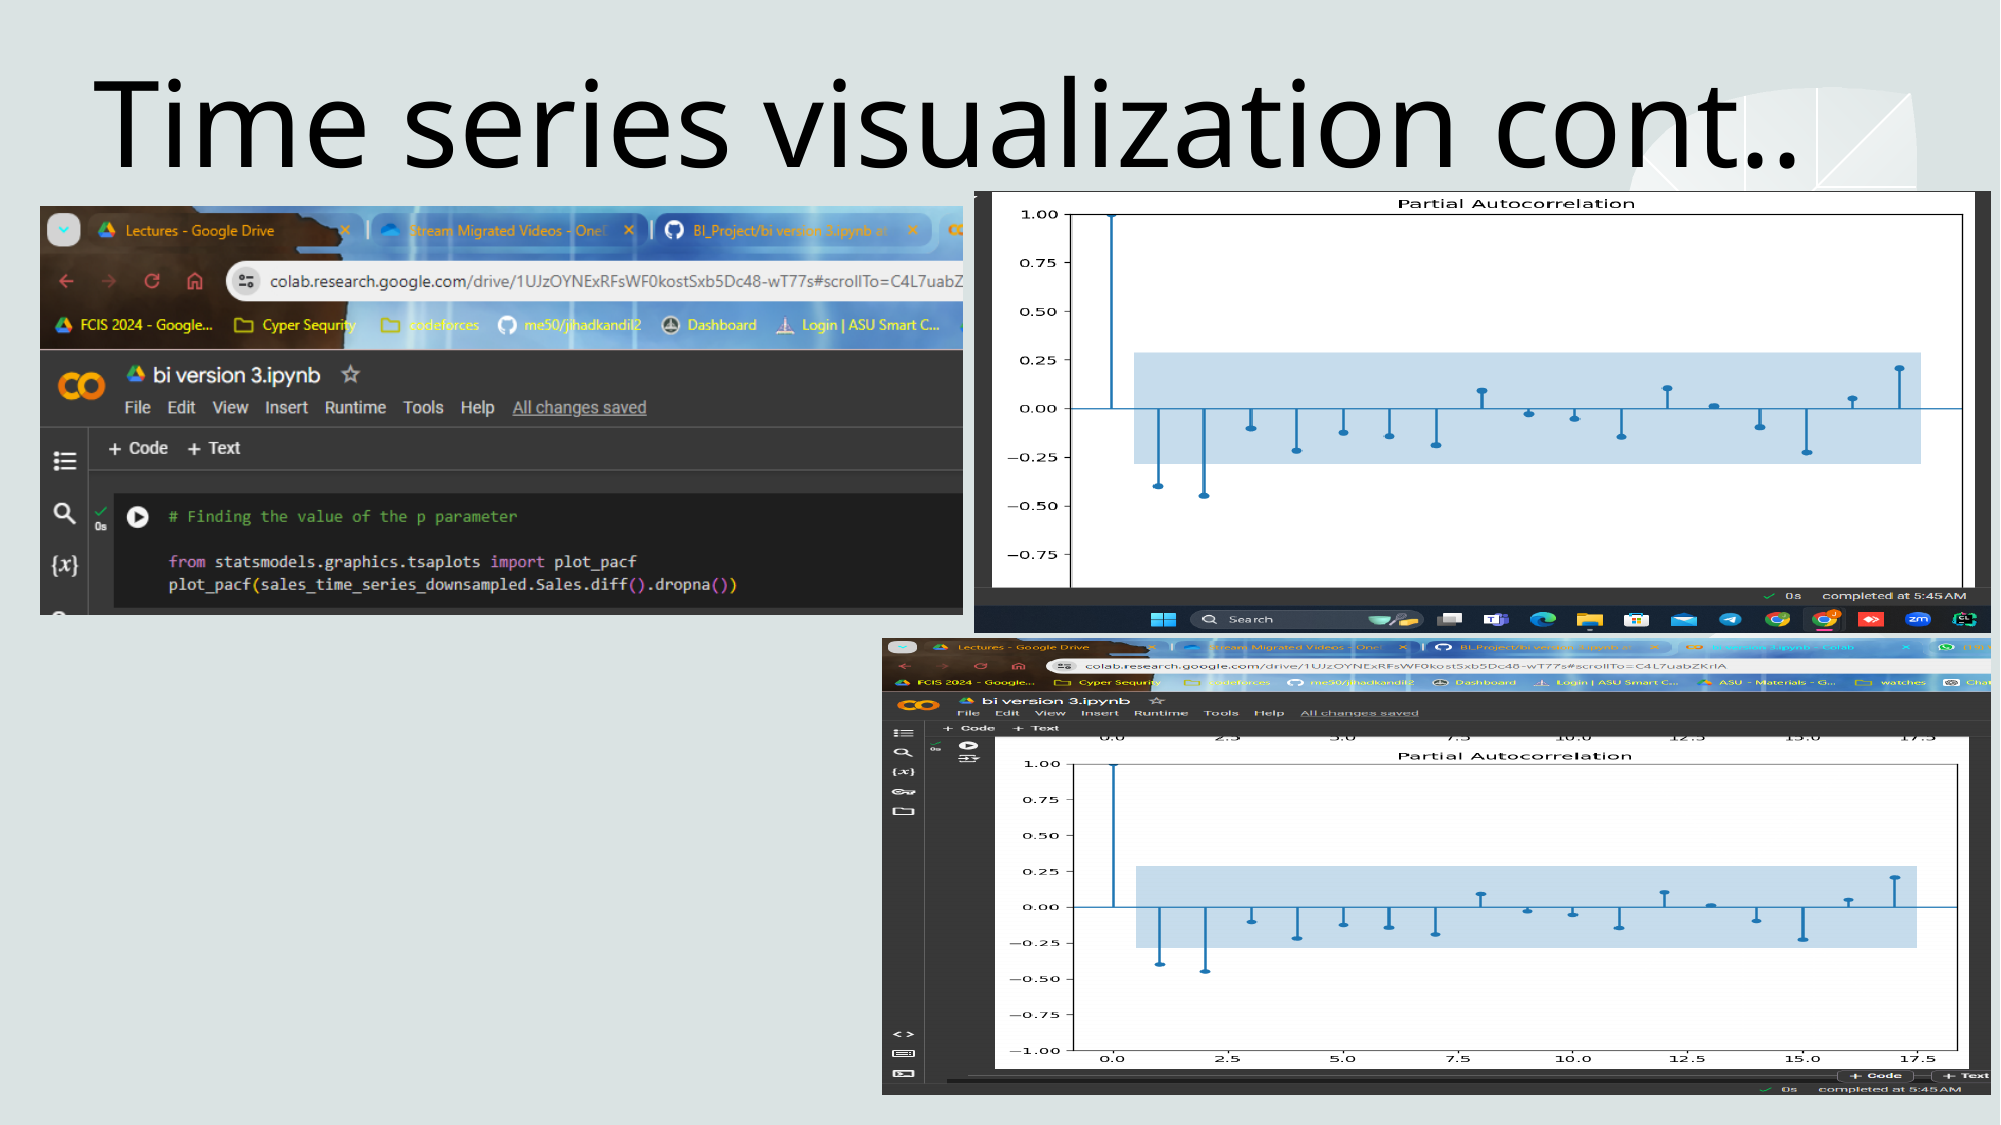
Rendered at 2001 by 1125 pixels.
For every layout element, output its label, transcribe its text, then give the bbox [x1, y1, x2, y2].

picture [881, 637, 1991, 1096]
title Time series visualization cont.. [93, 24, 1857, 277]
picture [974, 191, 1991, 633]
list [40, 205, 963, 616]
